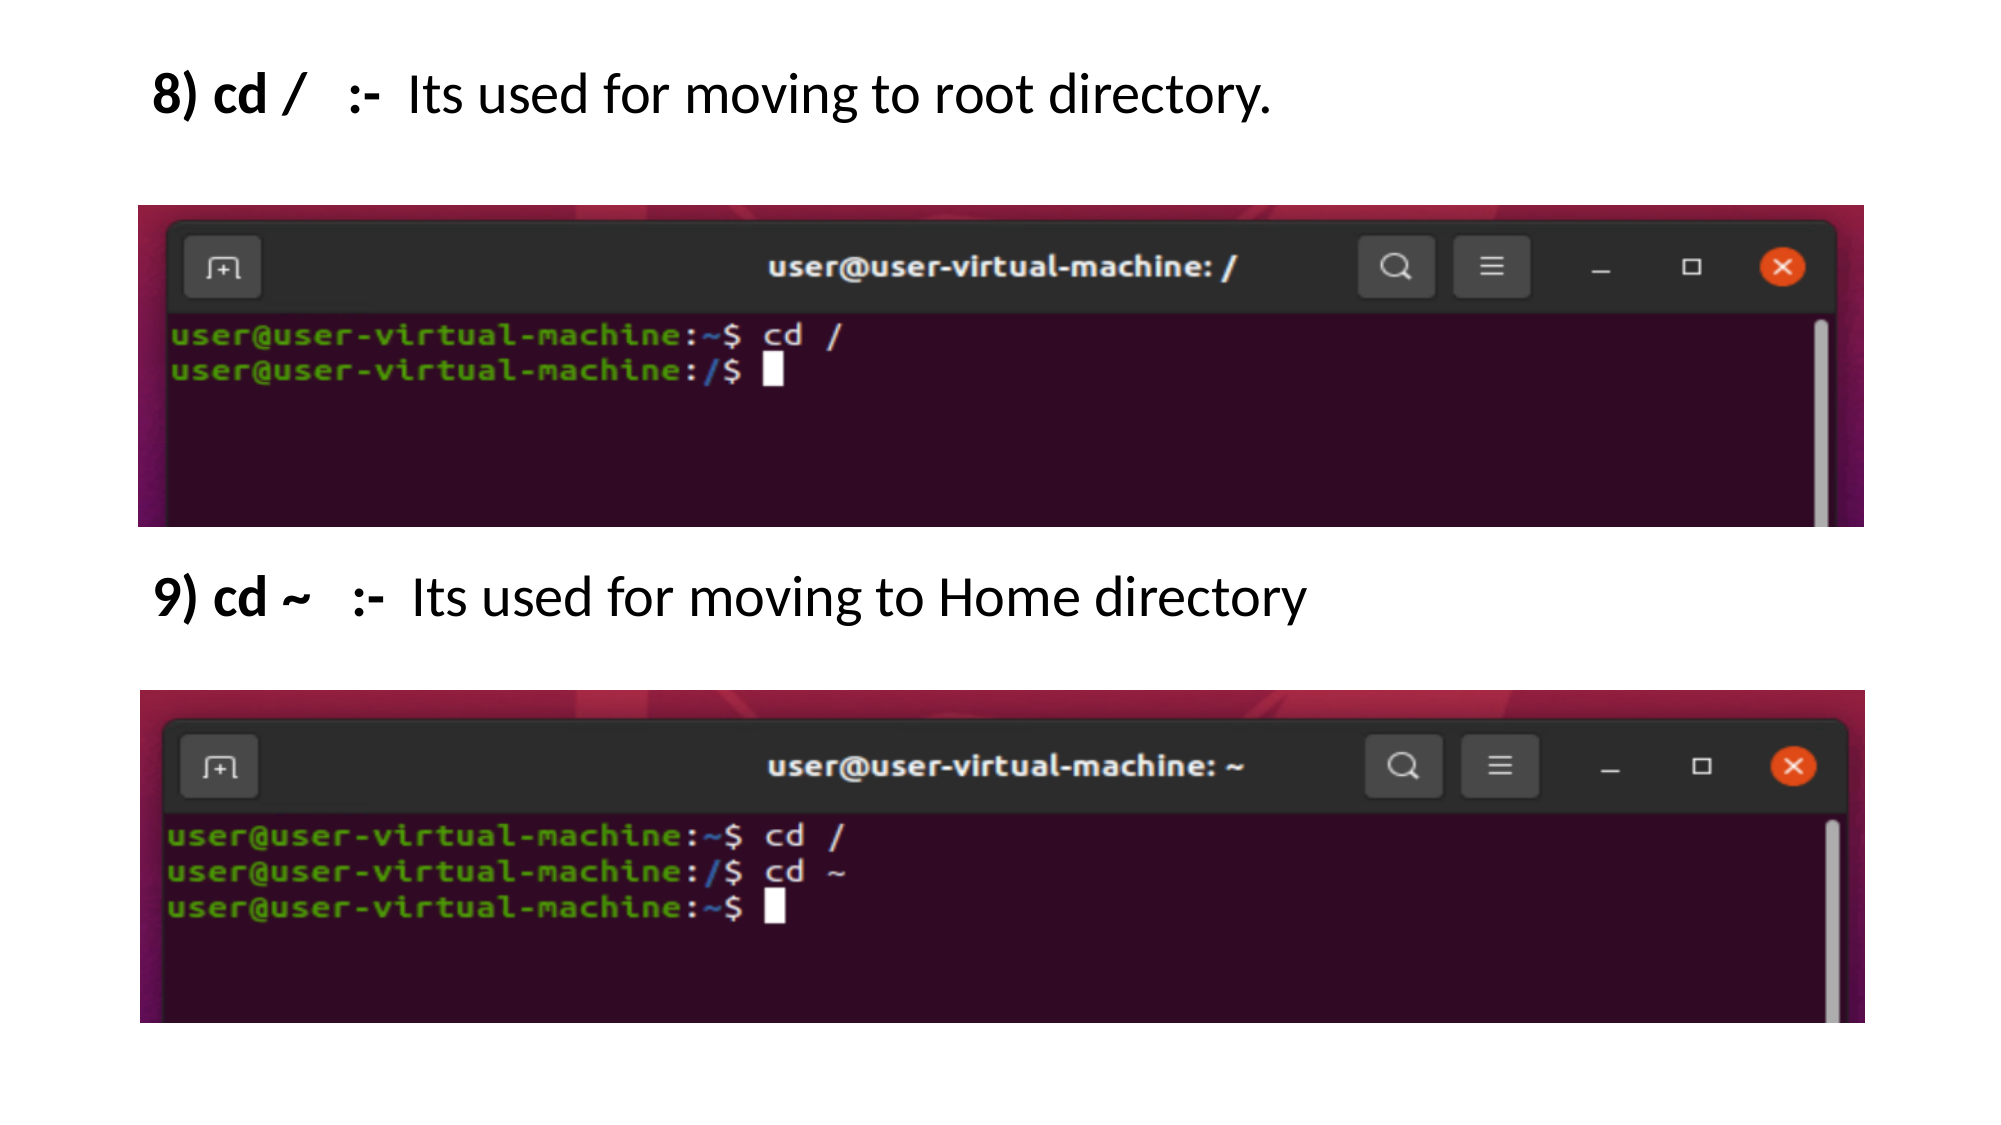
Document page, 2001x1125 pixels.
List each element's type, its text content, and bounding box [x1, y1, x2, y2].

list 8) cd / :- Its used for moving to root directory. 9) cd ~ :- Its used for moving to Home directory [137, 56, 1863, 1084]
picture [138, 205, 1864, 527]
picture [139, 690, 1865, 1023]
